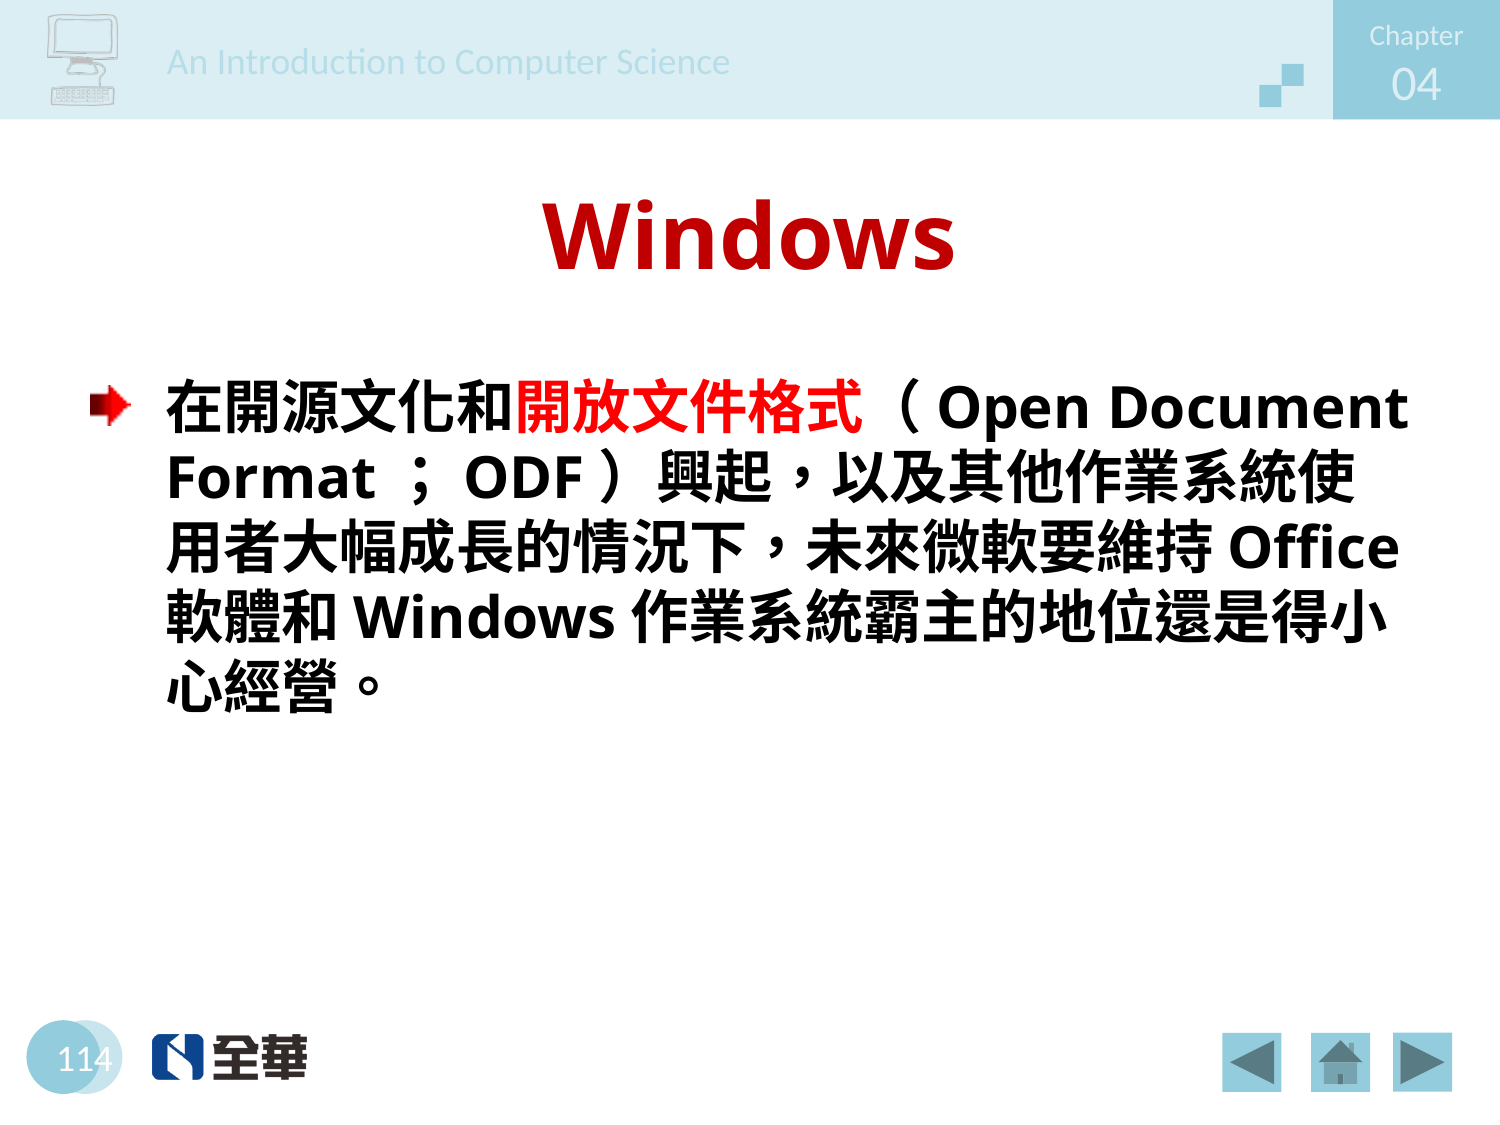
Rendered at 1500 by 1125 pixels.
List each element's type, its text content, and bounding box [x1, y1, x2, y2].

list 在開源文化和開放文件格式（Open Document Format；ODF）興起，以及其他作業系統使用者大幅成長的情況下，未來微軟要維持Office 軟體和Windows作業系統霸主的地位還是得小心經營。 [75, 363, 1425, 1005]
picture [47, 14, 118, 106]
title Windows [75, 138, 1425, 327]
picture [152, 1034, 307, 1080]
picture [90, 385, 131, 426]
